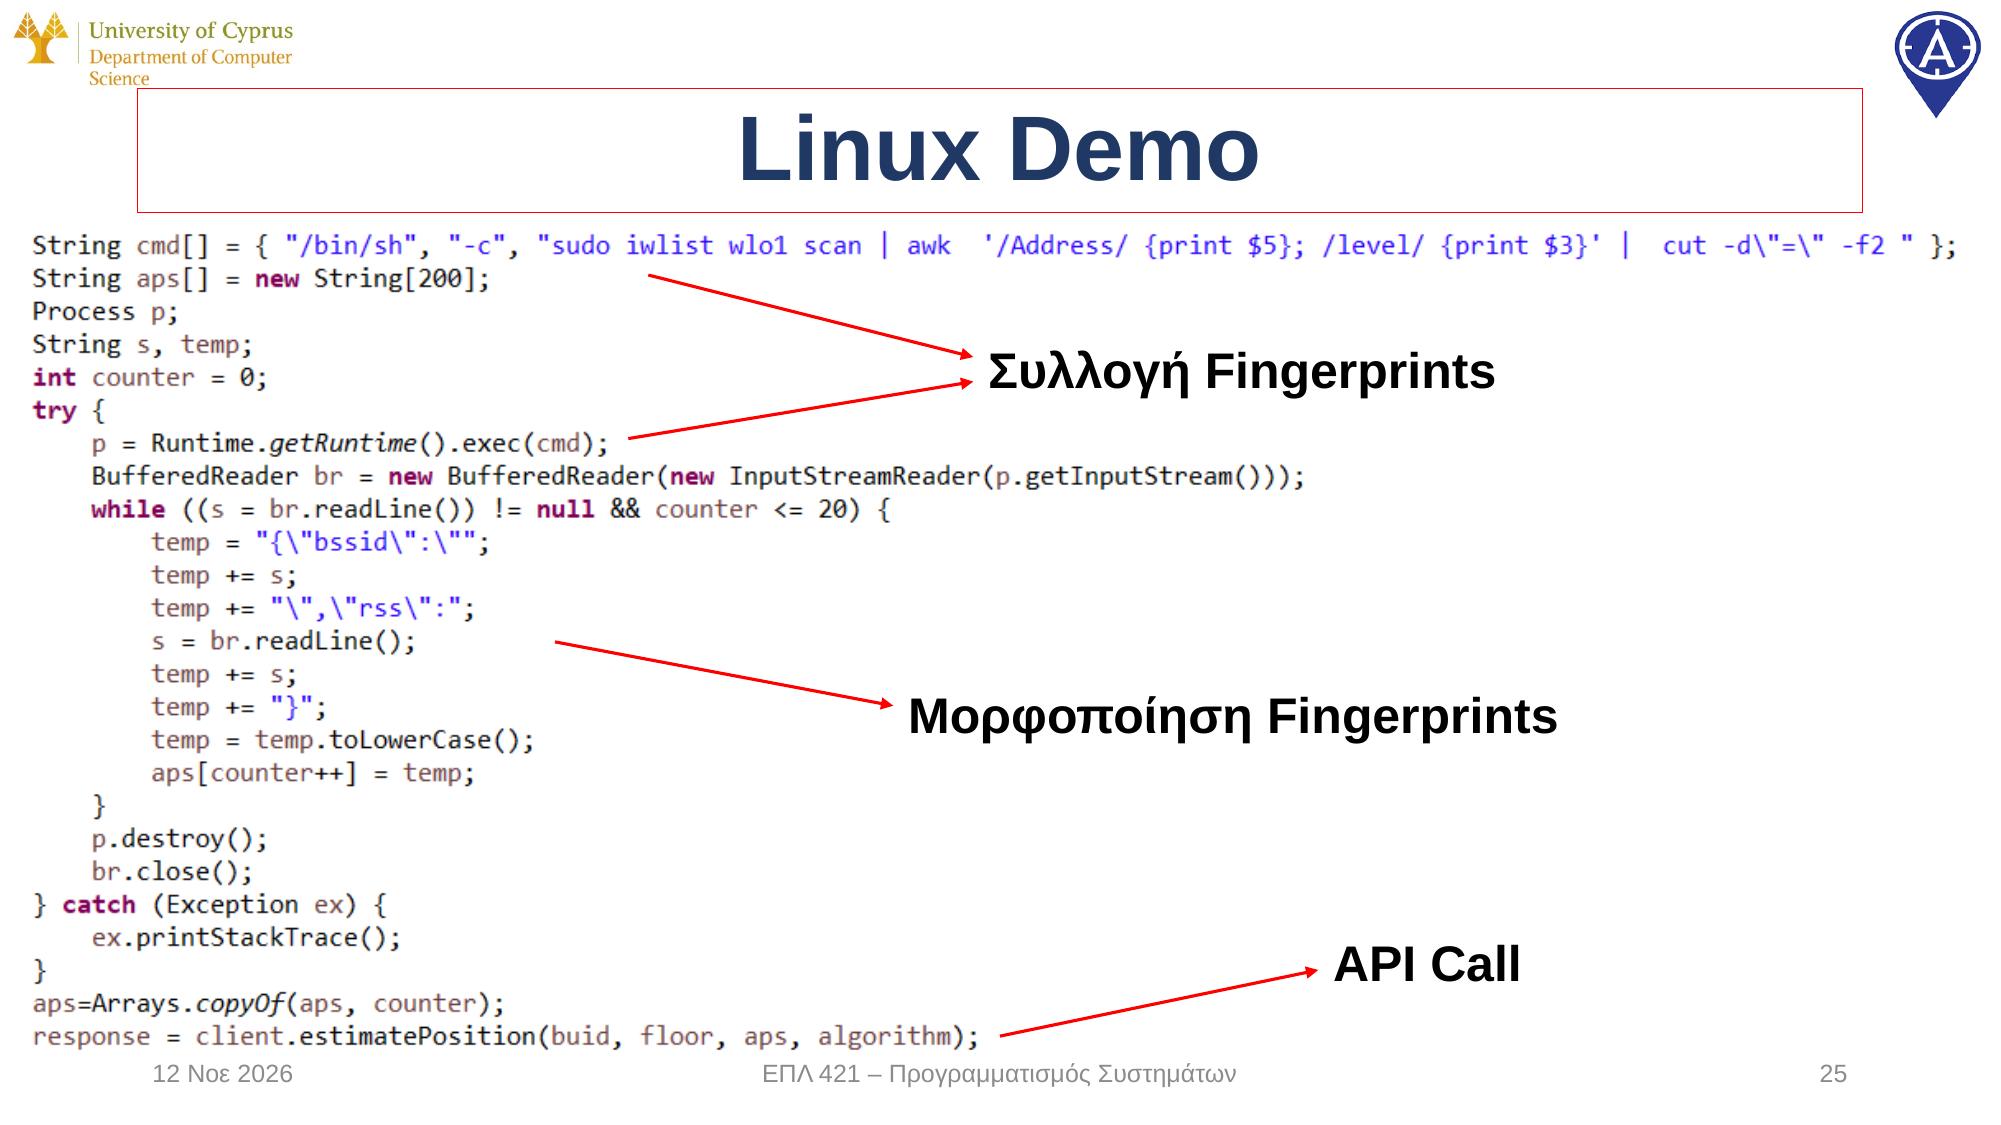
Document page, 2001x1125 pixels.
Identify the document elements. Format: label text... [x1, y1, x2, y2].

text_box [554, 641, 894, 706]
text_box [628, 381, 974, 439]
title Linux Demo [137, 88, 1863, 213]
slide_number 25 [1412, 1055, 1863, 1103]
footer ΕΠΛ 421 – Προγραμματισμός Συστημάτων [662, 1055, 1338, 1103]
slide_number 29-Νοε-19 [137, 1055, 588, 1103]
picture [0, 0, 311, 111]
picture [1890, 8, 1985, 120]
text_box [648, 275, 974, 358]
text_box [999, 969, 1319, 1037]
picture [31, 228, 1969, 1055]
